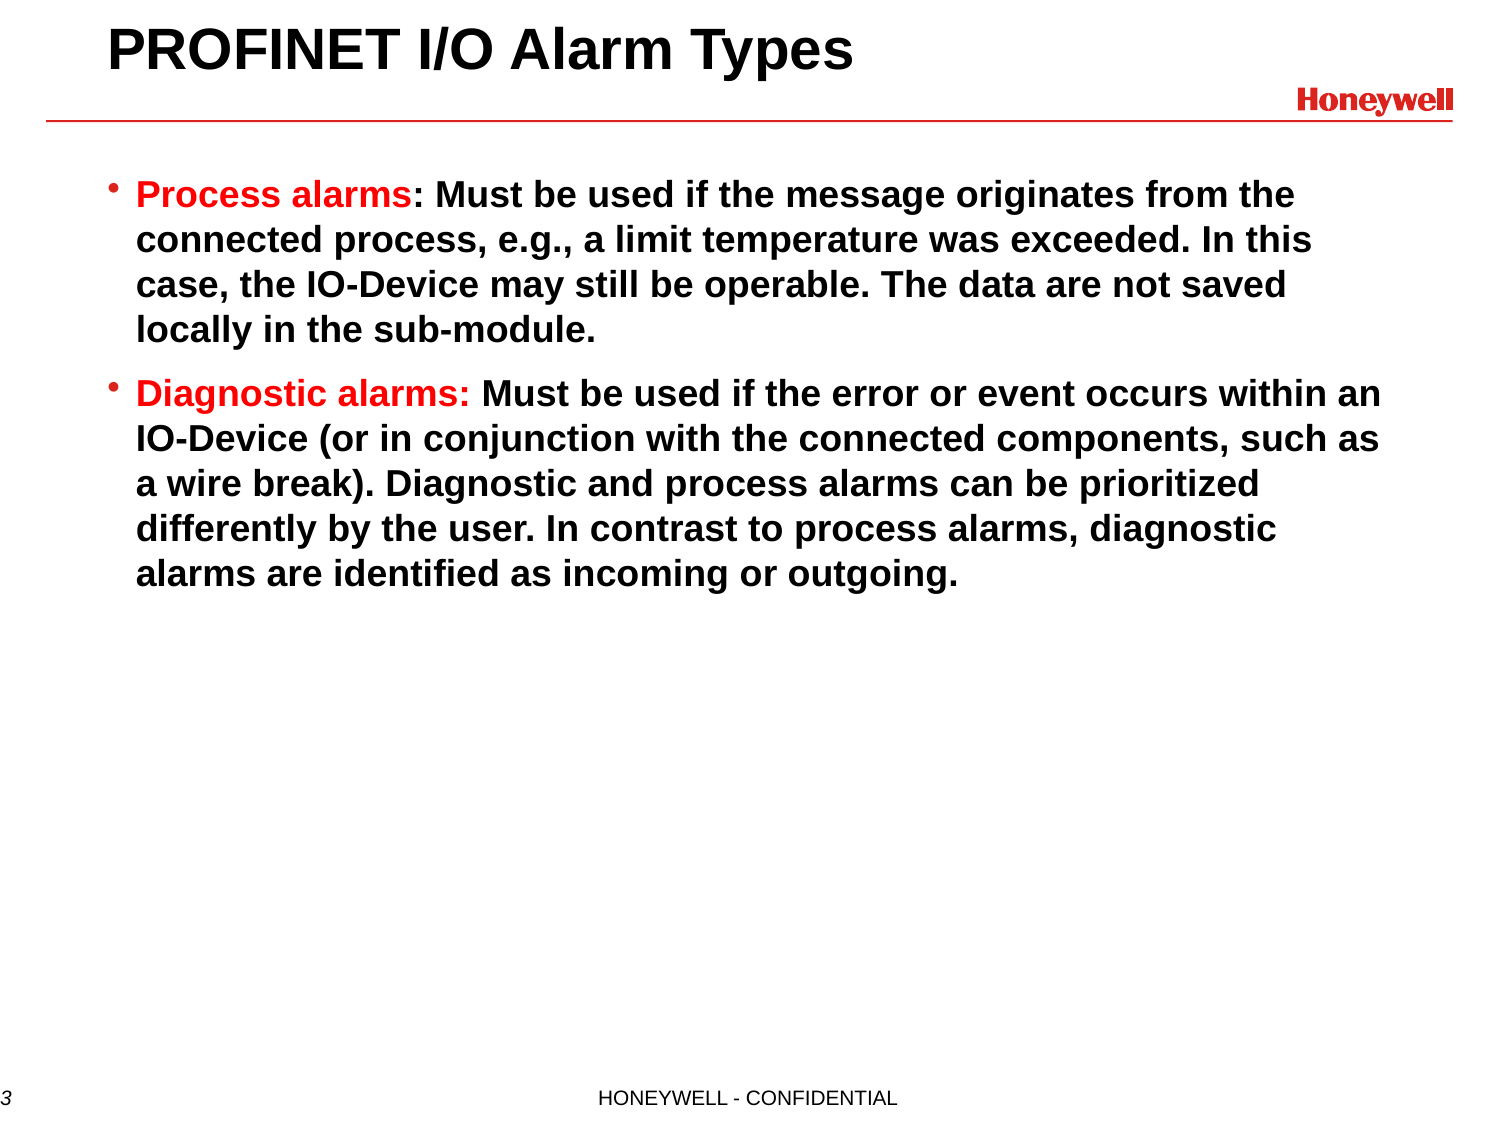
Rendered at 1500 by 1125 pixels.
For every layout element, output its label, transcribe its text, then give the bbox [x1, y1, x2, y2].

title PROFINET I/O Alarm Types [91, 16, 1405, 95]
list Process alarms: Must be used if the message originates from the connected process, e.g., a limit temperature was exceeded. In this case, the IO-Device may still be operable. The data are not saved locally in the sub-module. Diagnostic alarms: Must be used if the error or event occurs within an IO-Device (or in conjunction with the connected components, such as a wire break). Diagnostic and process alarms can be prioritized differently by the user. In contrast to process alarms, diagnostic alarms are identified as incoming or outgoing. [91, 162, 1405, 989]
